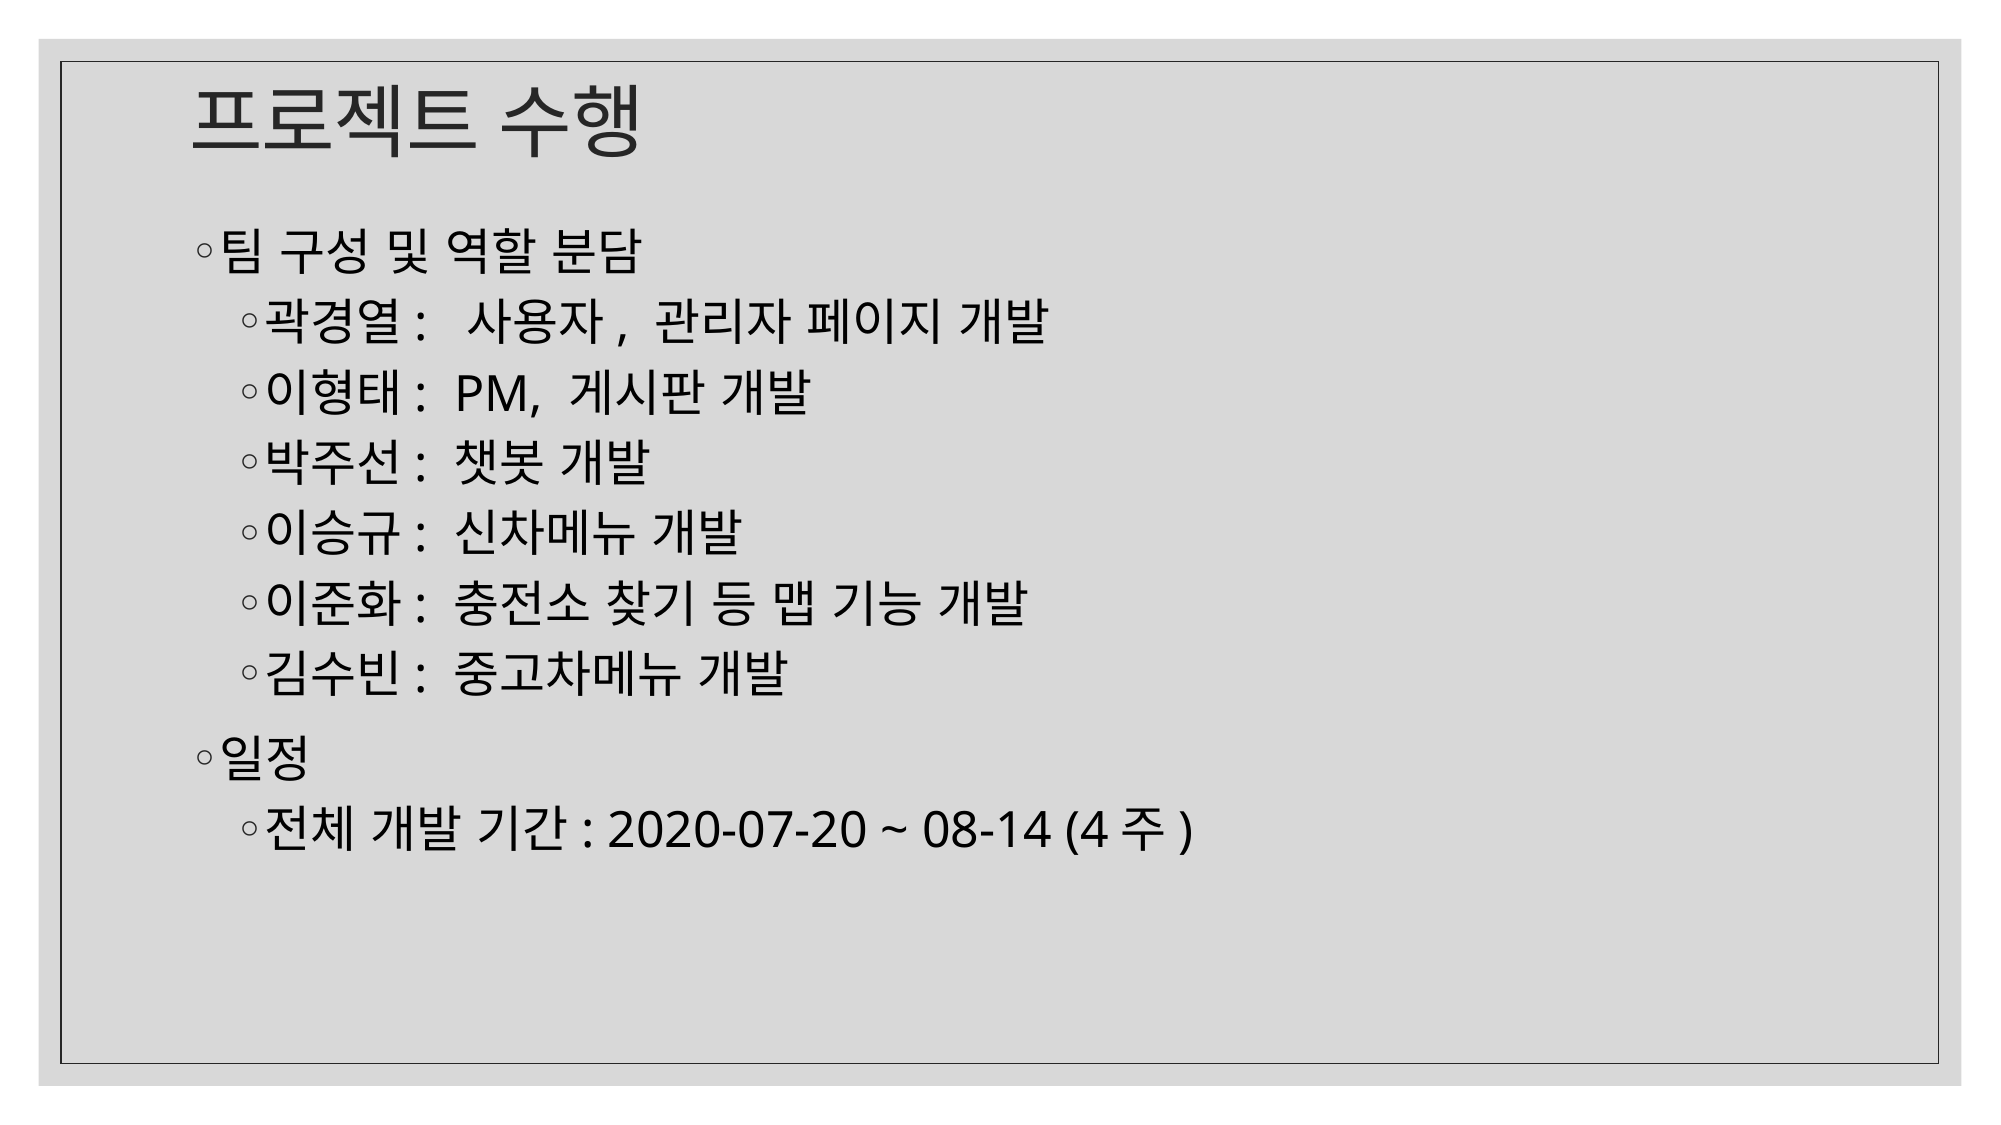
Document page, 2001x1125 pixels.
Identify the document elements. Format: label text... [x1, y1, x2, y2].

list 팀 구성 및 역할 분담 곽경열: 사용자, 관리자 페이지 개발 이형태: PM, 게시판 개발 박주선: 챗봇 개발 이승규: 신차메뉴 개발 이준화: 충전소 찾기 등 맵 기능 개발 김수빈: 중고차메뉴 개발 일정 전체 개발 기간: 2020-07-20 ~ 08-14 (4주) [174, 206, 1825, 977]
title 프로젝트 수행 [174, 75, 1825, 177]
